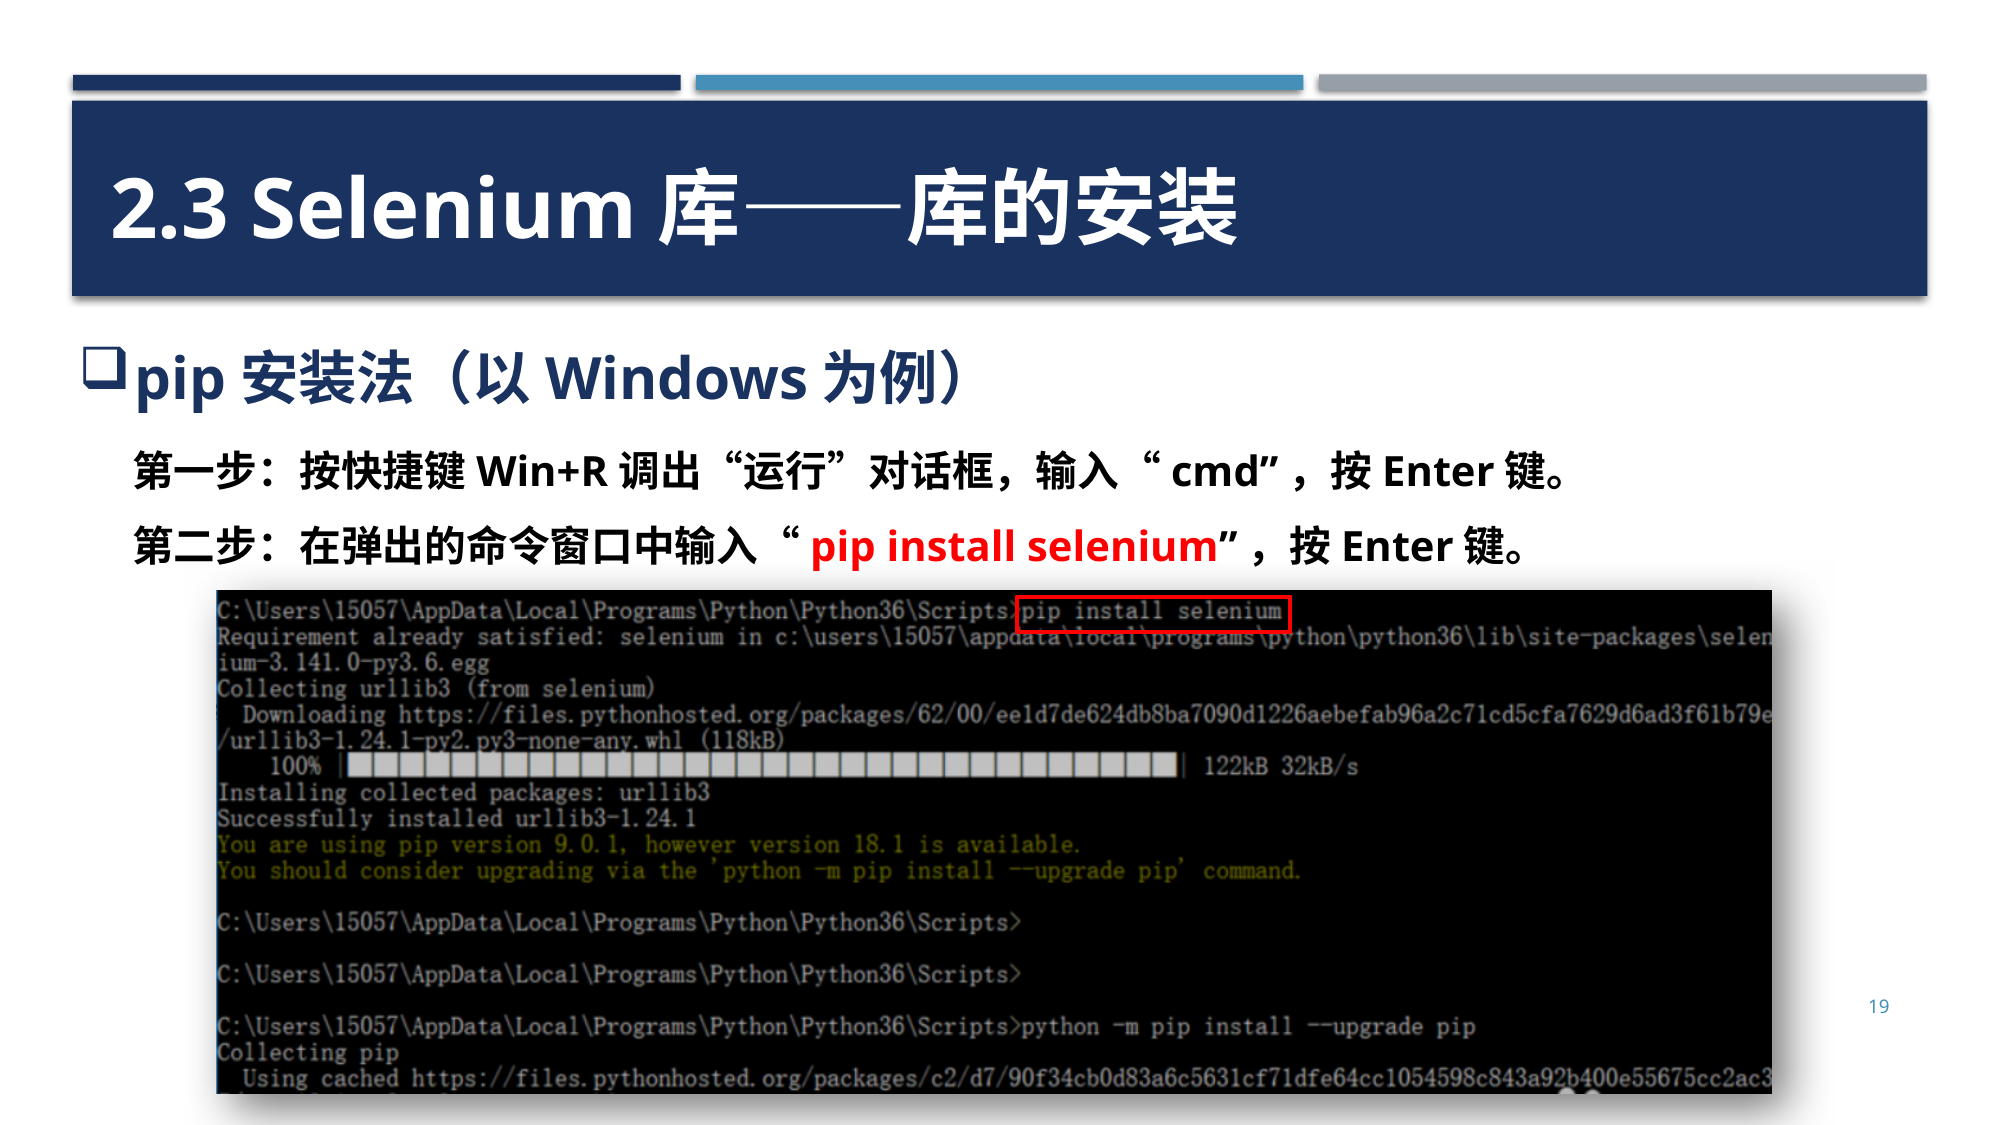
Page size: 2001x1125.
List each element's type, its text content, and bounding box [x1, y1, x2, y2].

text_box 2.3 Selenium库——库的安装 [95, 147, 2000, 263]
slide_number 19 [1822, 977, 1905, 1037]
text_box pip安装法（以Windows为例） [63, 298, 1925, 419]
text_box 第一步：按快捷键Win+R调出“运行”对话框，输入“cmd”，按Enter键。 第二步：在弹出的命令窗口中输入“pip install selenium”，按Enter键。 [117, 412, 1940, 578]
picture [215, 590, 1773, 1094]
